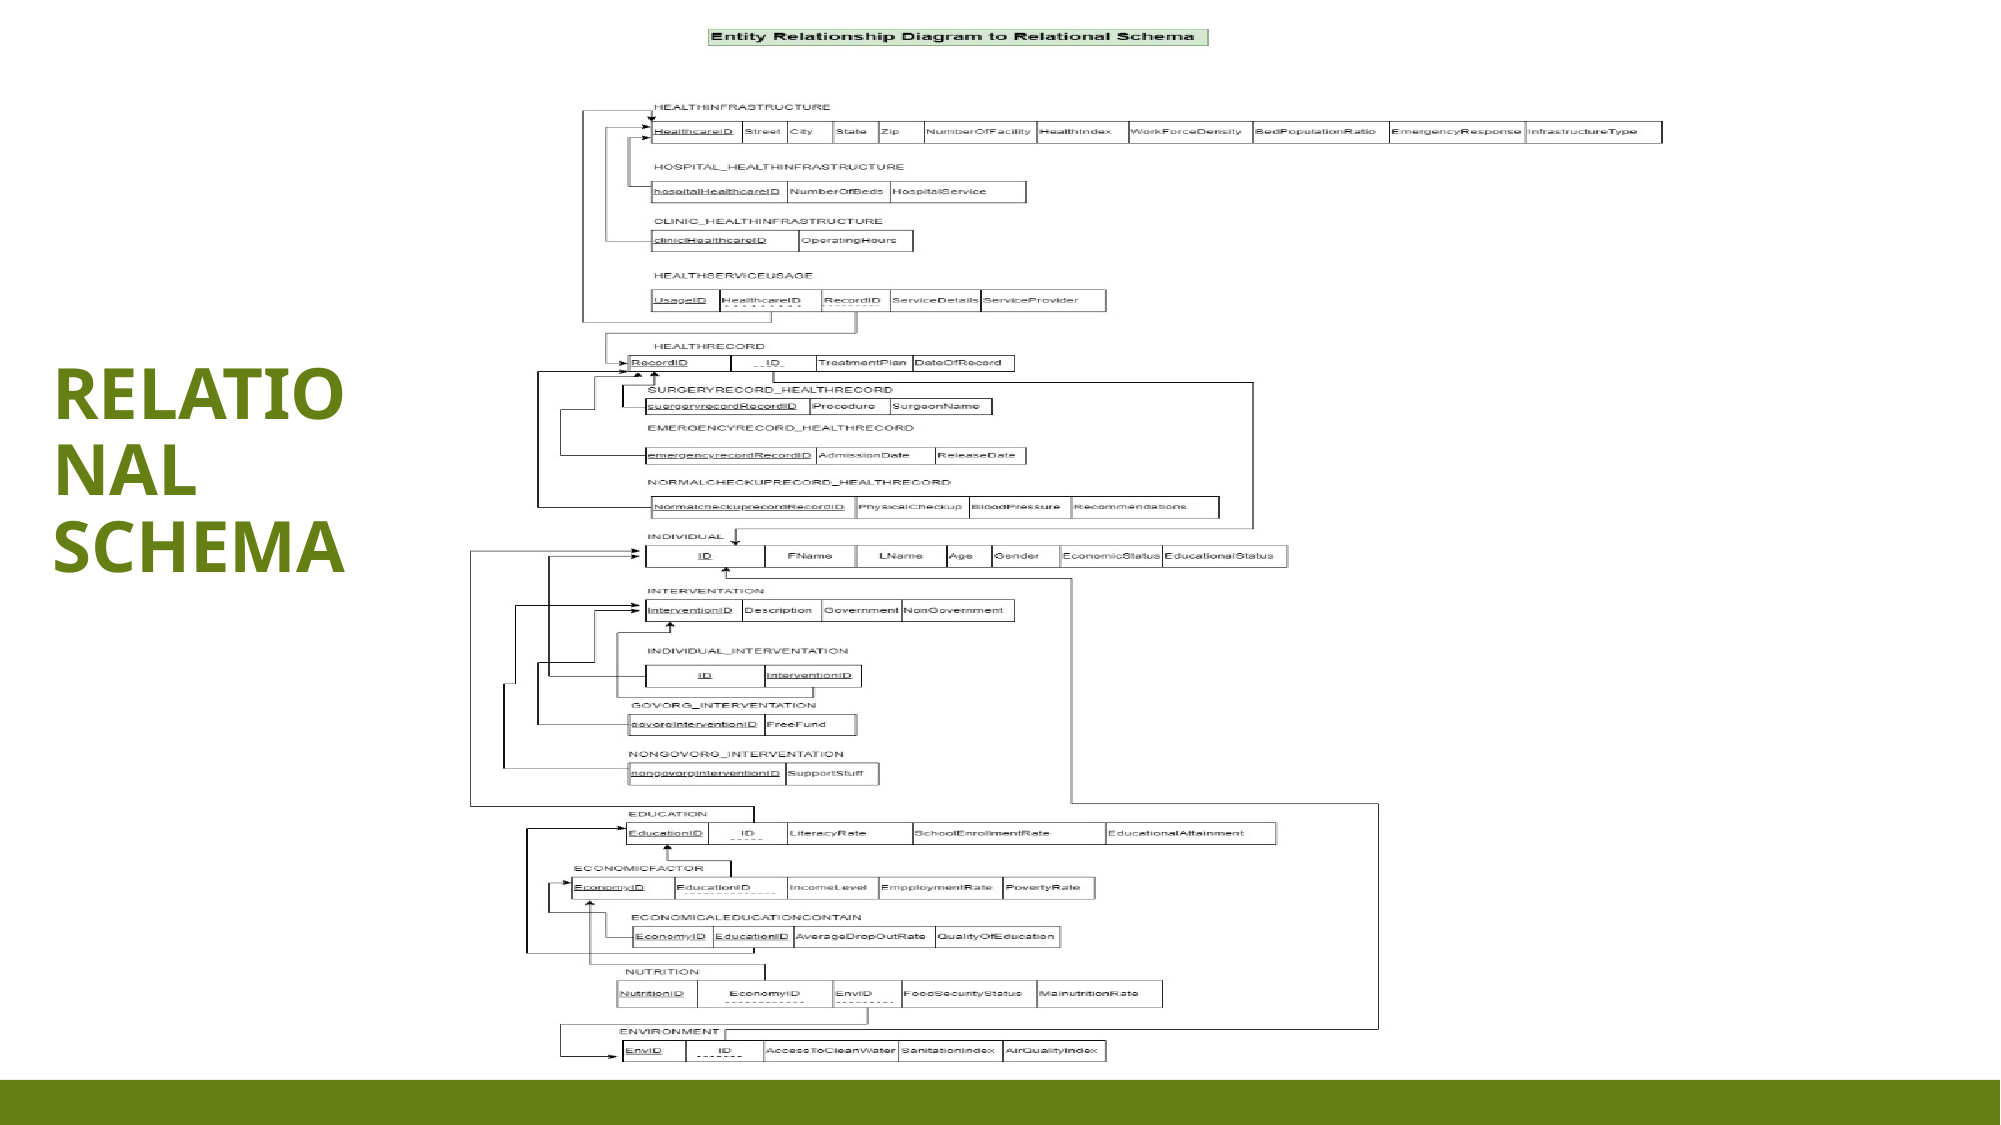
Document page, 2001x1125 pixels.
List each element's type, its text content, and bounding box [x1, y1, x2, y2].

title RelationAL Schema [37, 261, 417, 595]
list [462, 19, 1663, 1062]
